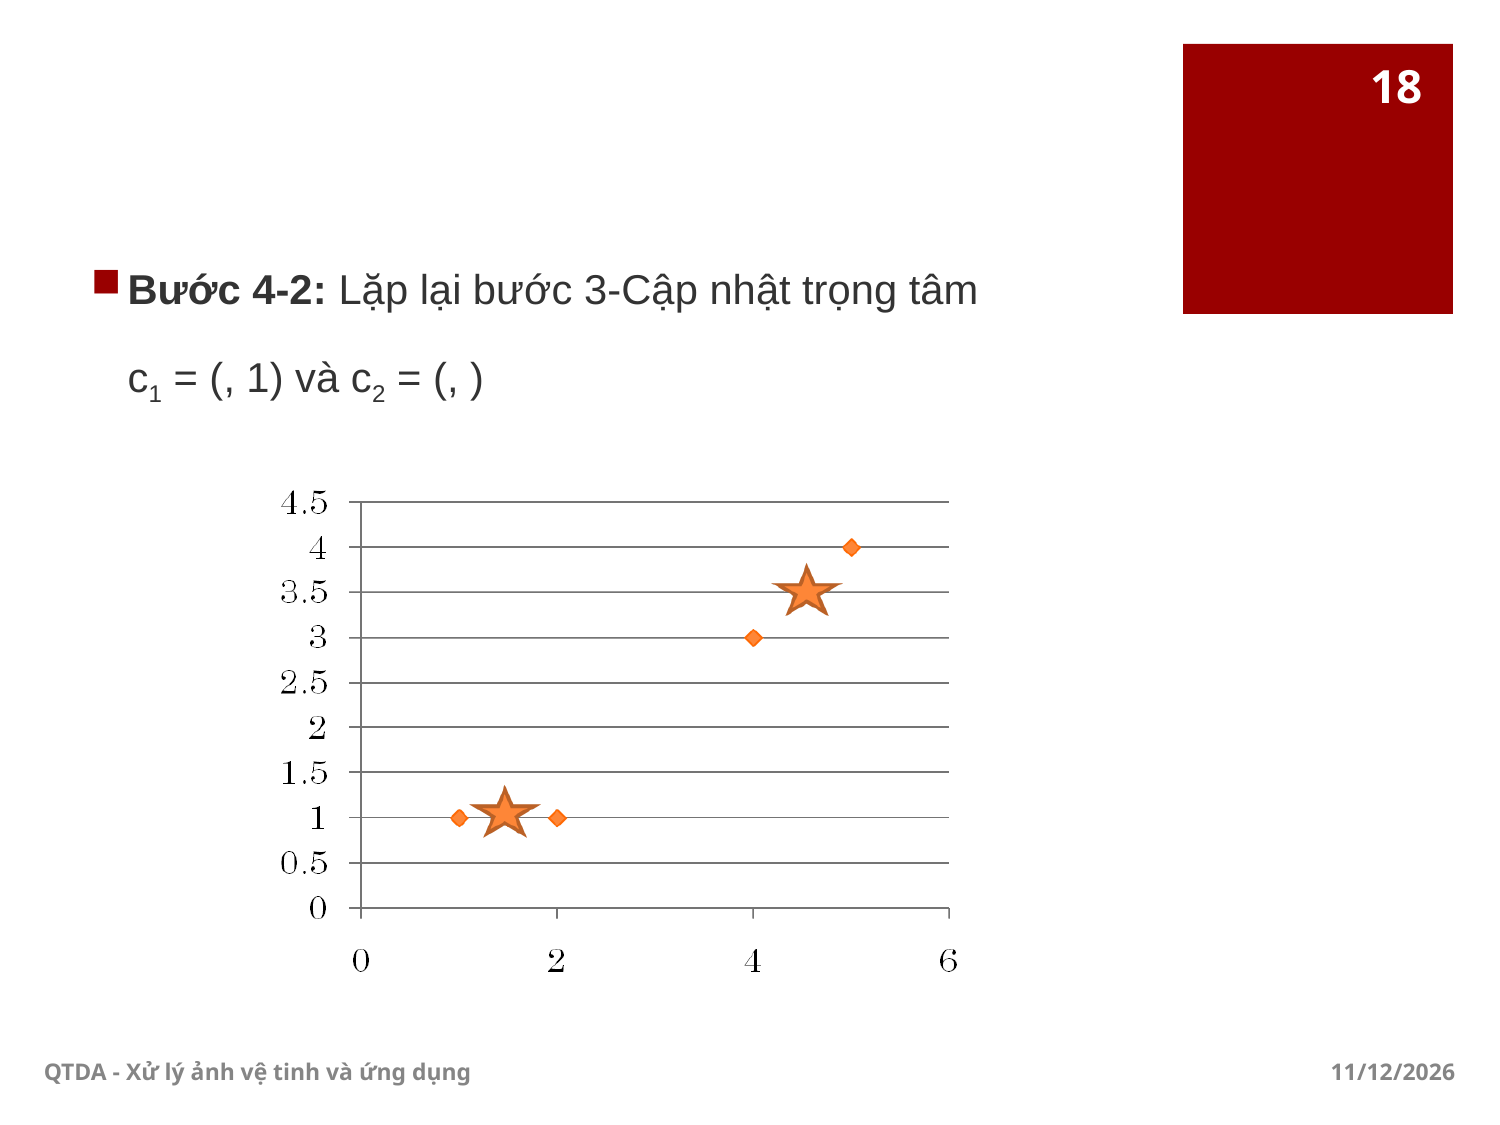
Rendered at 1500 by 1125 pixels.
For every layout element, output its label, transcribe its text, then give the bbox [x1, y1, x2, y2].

footer QTDA - Xử lý ảnh vệ tinh và ứng dụng [28, 1042, 1015, 1103]
slide_number 18 [1354, 59, 1438, 120]
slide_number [1183, 1042, 1471, 1103]
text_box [254, 452, 1184, 1044]
